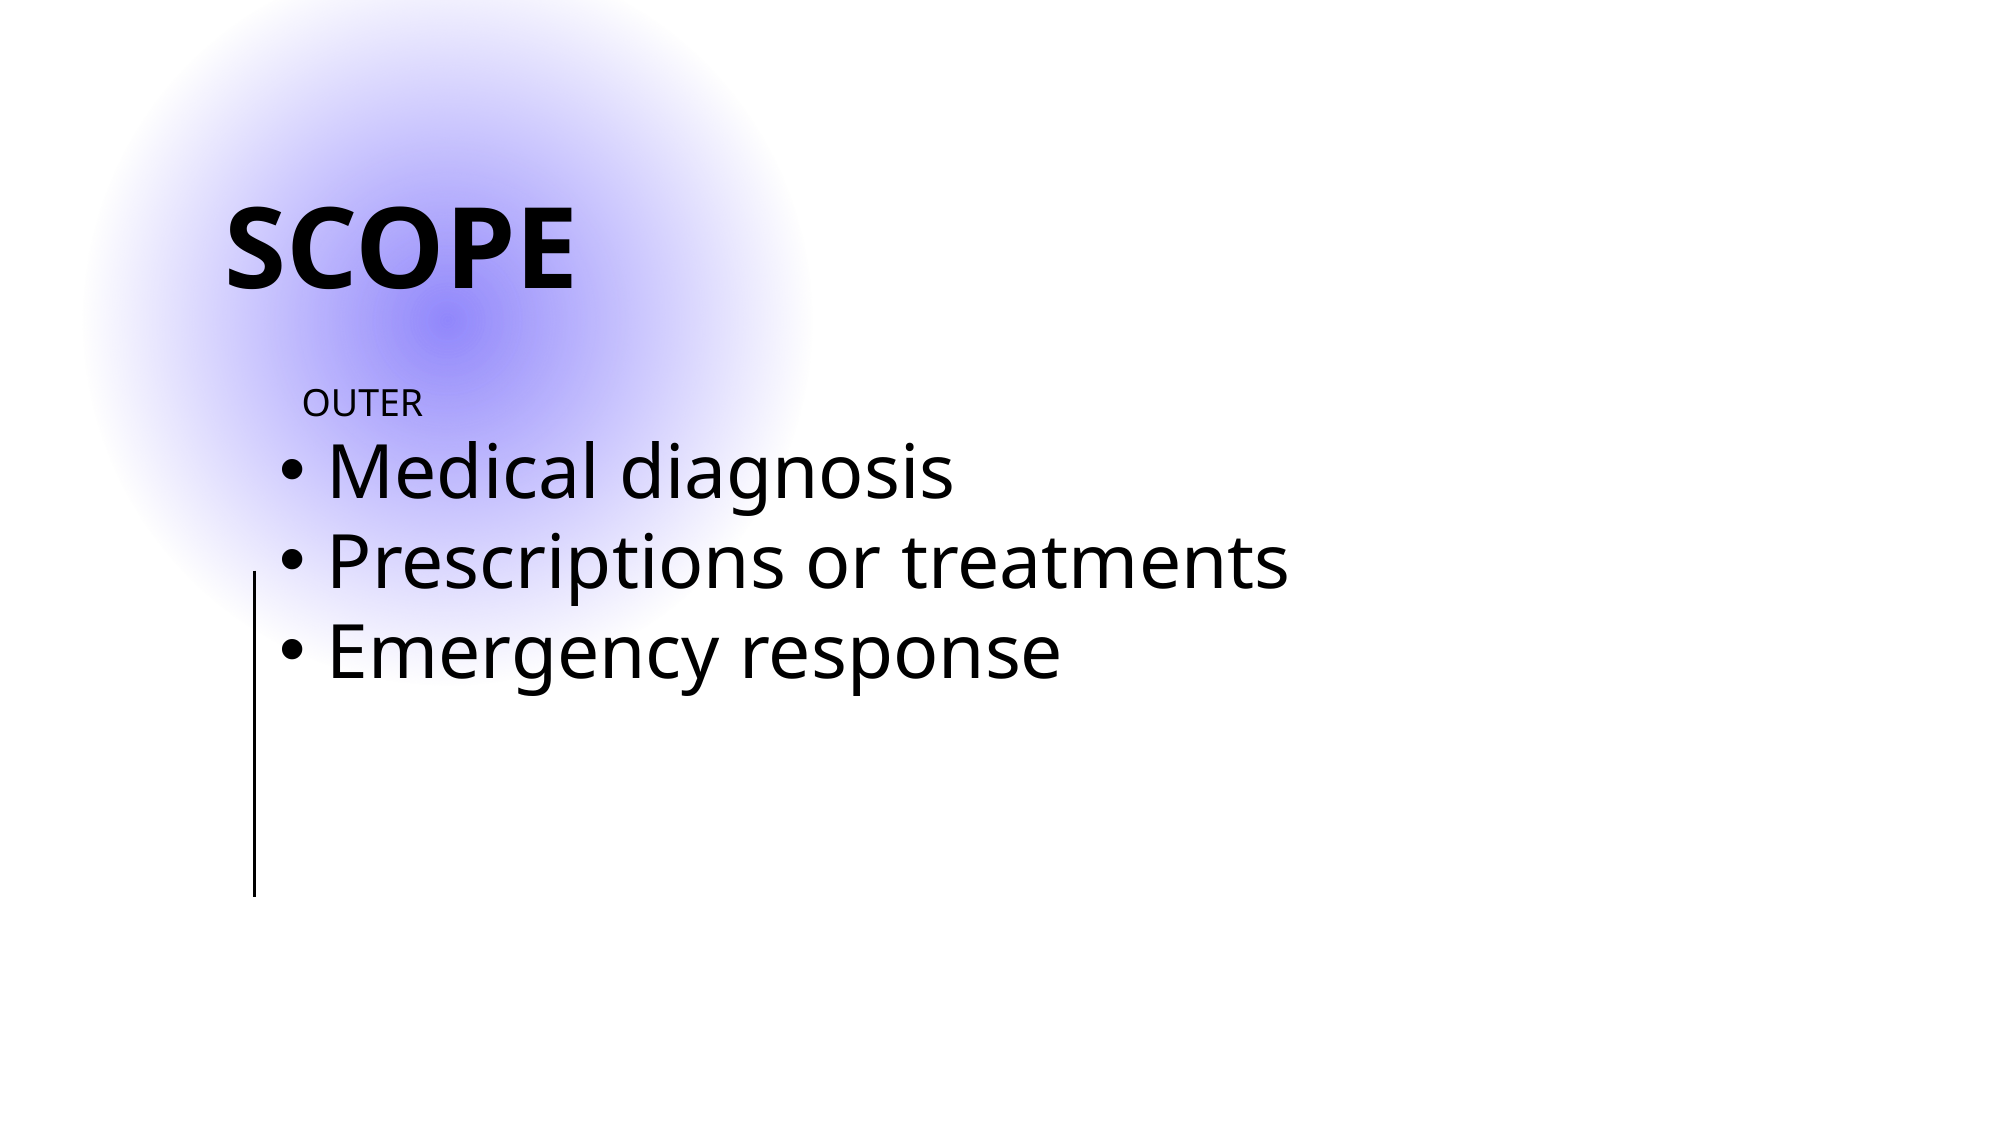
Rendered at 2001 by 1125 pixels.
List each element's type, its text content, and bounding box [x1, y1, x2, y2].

text_box SCOPE [209, 168, 1119, 319]
picture [80, 0, 815, 688]
text_box OUTER [286, 371, 713, 431]
text_box Medical diagnosis Prescriptions or treatments Emergency response [264, 416, 1465, 747]
